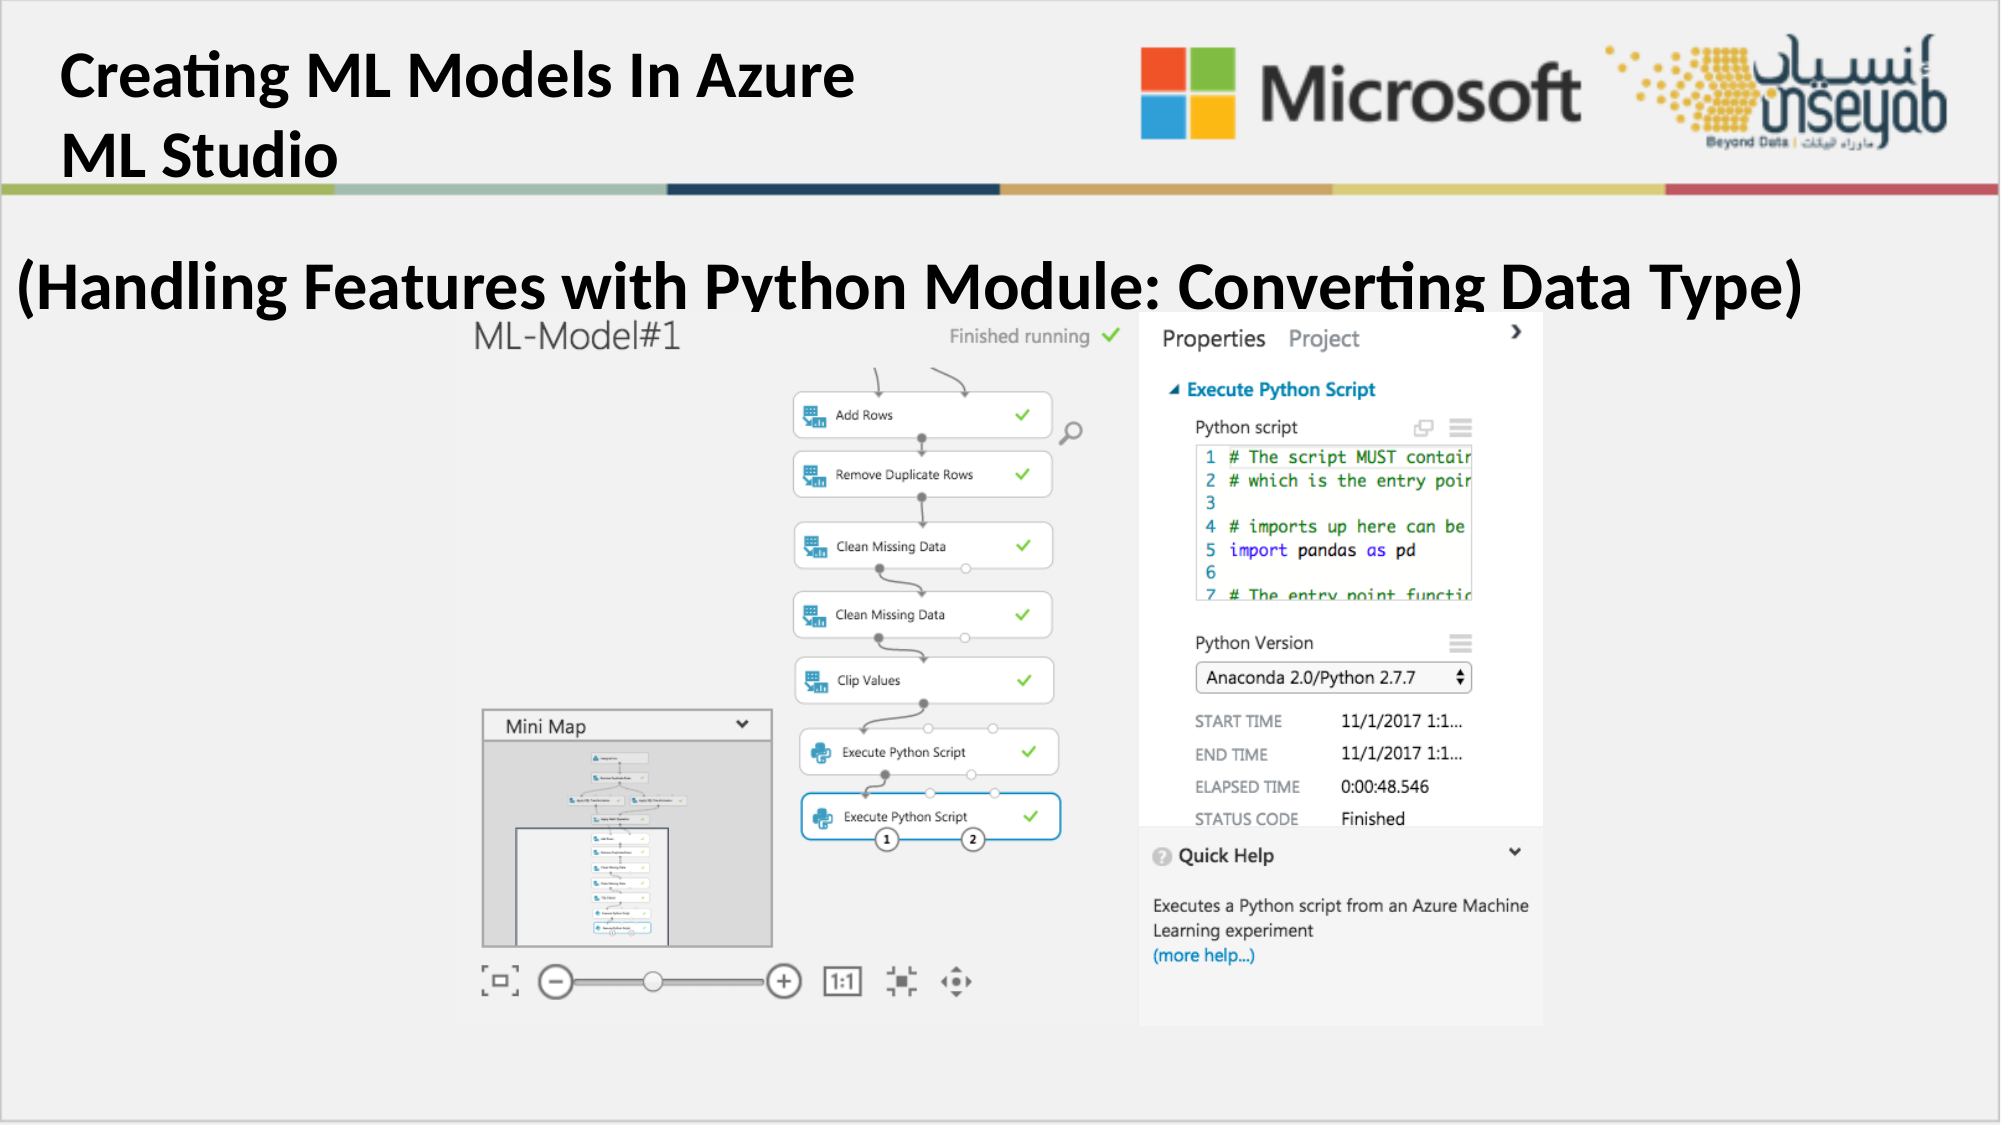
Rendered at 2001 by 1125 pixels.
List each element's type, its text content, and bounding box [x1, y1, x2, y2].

text_box Creating ML Models In Azure ML Studio [45, 23, 957, 198]
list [457, 312, 1543, 1027]
title (Handling Features with Python Module: Converting Data Type) [0, 160, 1887, 333]
picture [0, 0, 2001, 1125]
